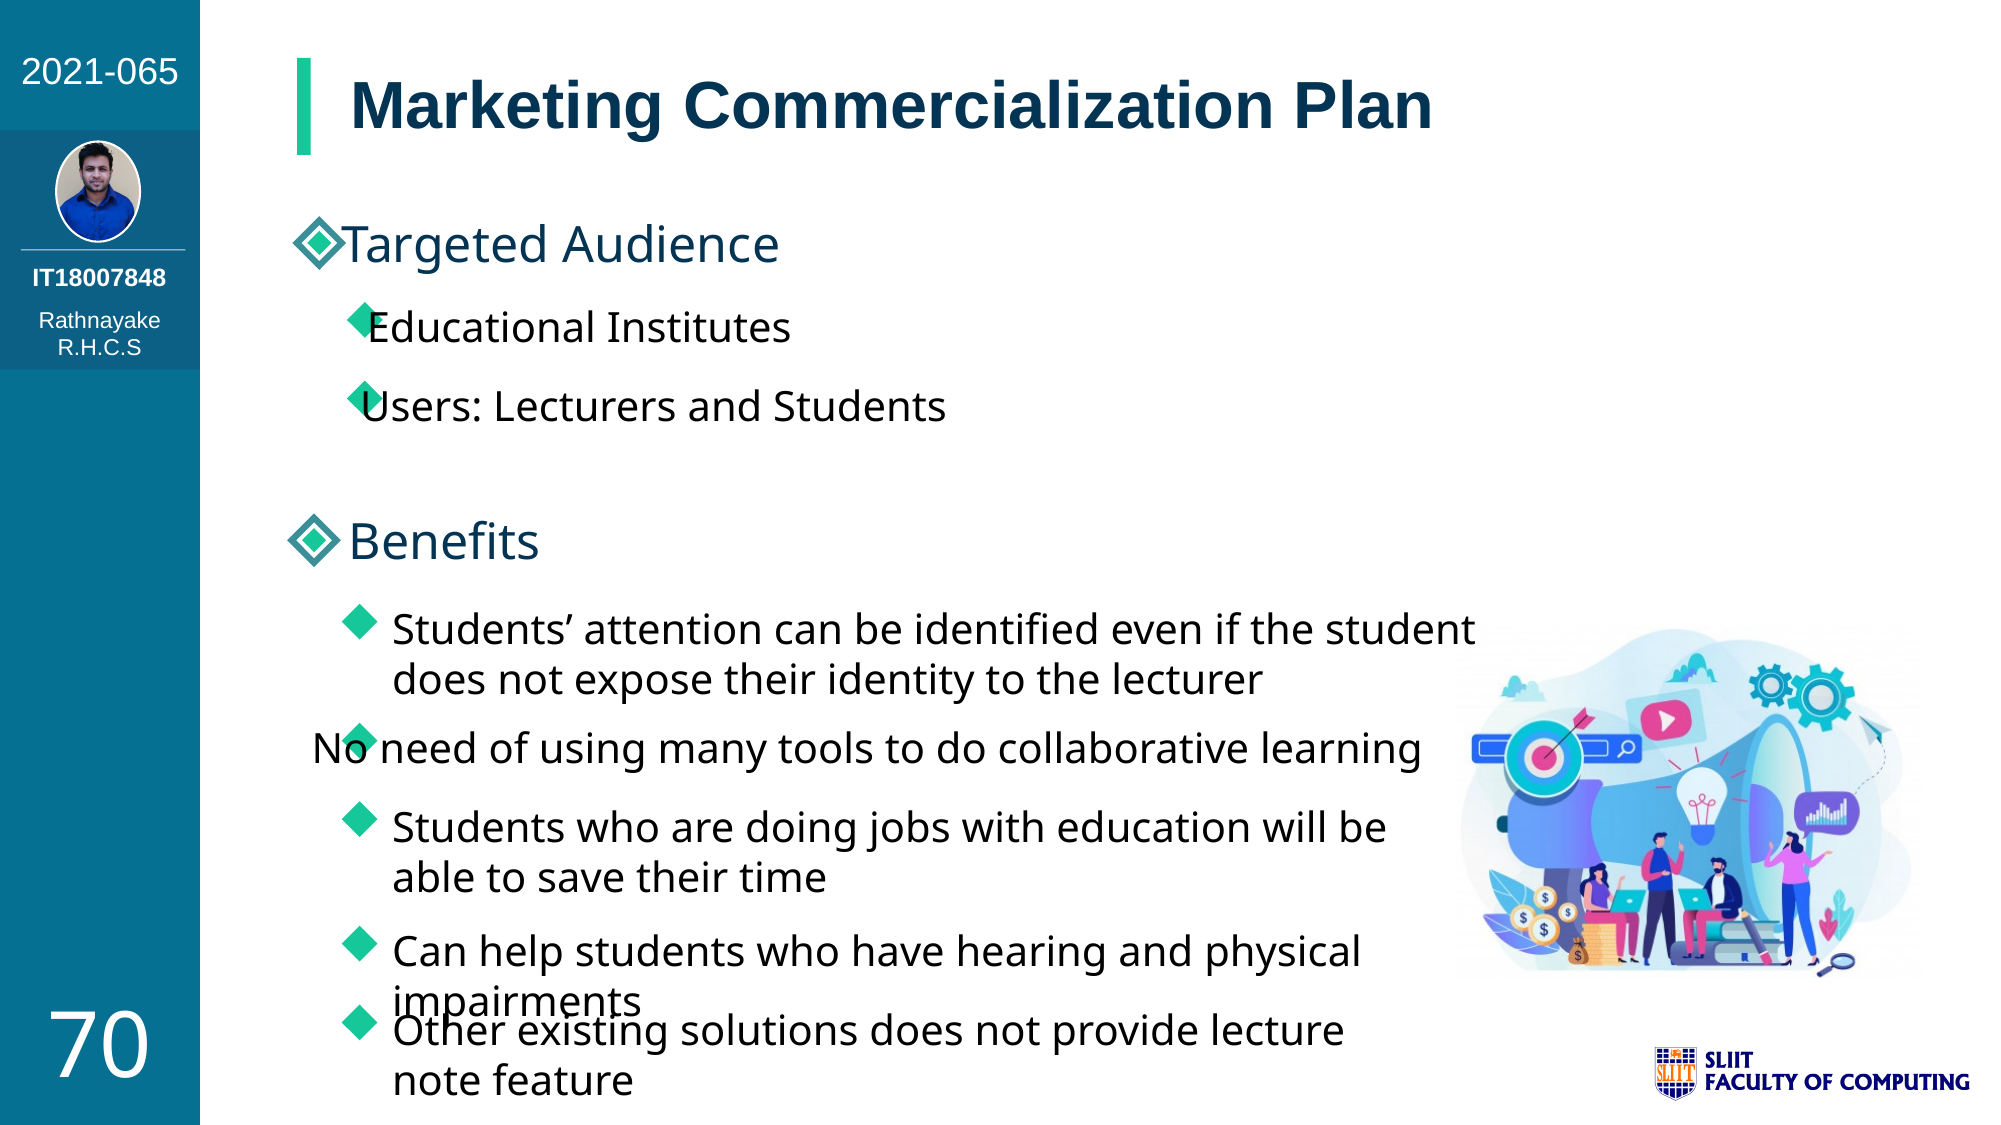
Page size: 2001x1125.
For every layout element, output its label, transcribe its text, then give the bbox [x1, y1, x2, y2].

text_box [352, 372, 925, 438]
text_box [352, 293, 776, 360]
picture [1455, 623, 1922, 978]
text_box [297, 54, 1456, 155]
picture [56, 141, 140, 242]
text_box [346, 917, 1456, 984]
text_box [346, 595, 1529, 712]
text_box Rathnayake R.H.C.S [9, 297, 190, 368]
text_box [346, 714, 1358, 781]
text_box IT18007848 [17, 253, 182, 297]
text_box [298, 502, 543, 579]
text_box 70 [32, 977, 168, 1103]
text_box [303, 205, 770, 281]
picture [1637, 1027, 1983, 1118]
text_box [346, 996, 1456, 1062]
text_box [346, 792, 1456, 910]
